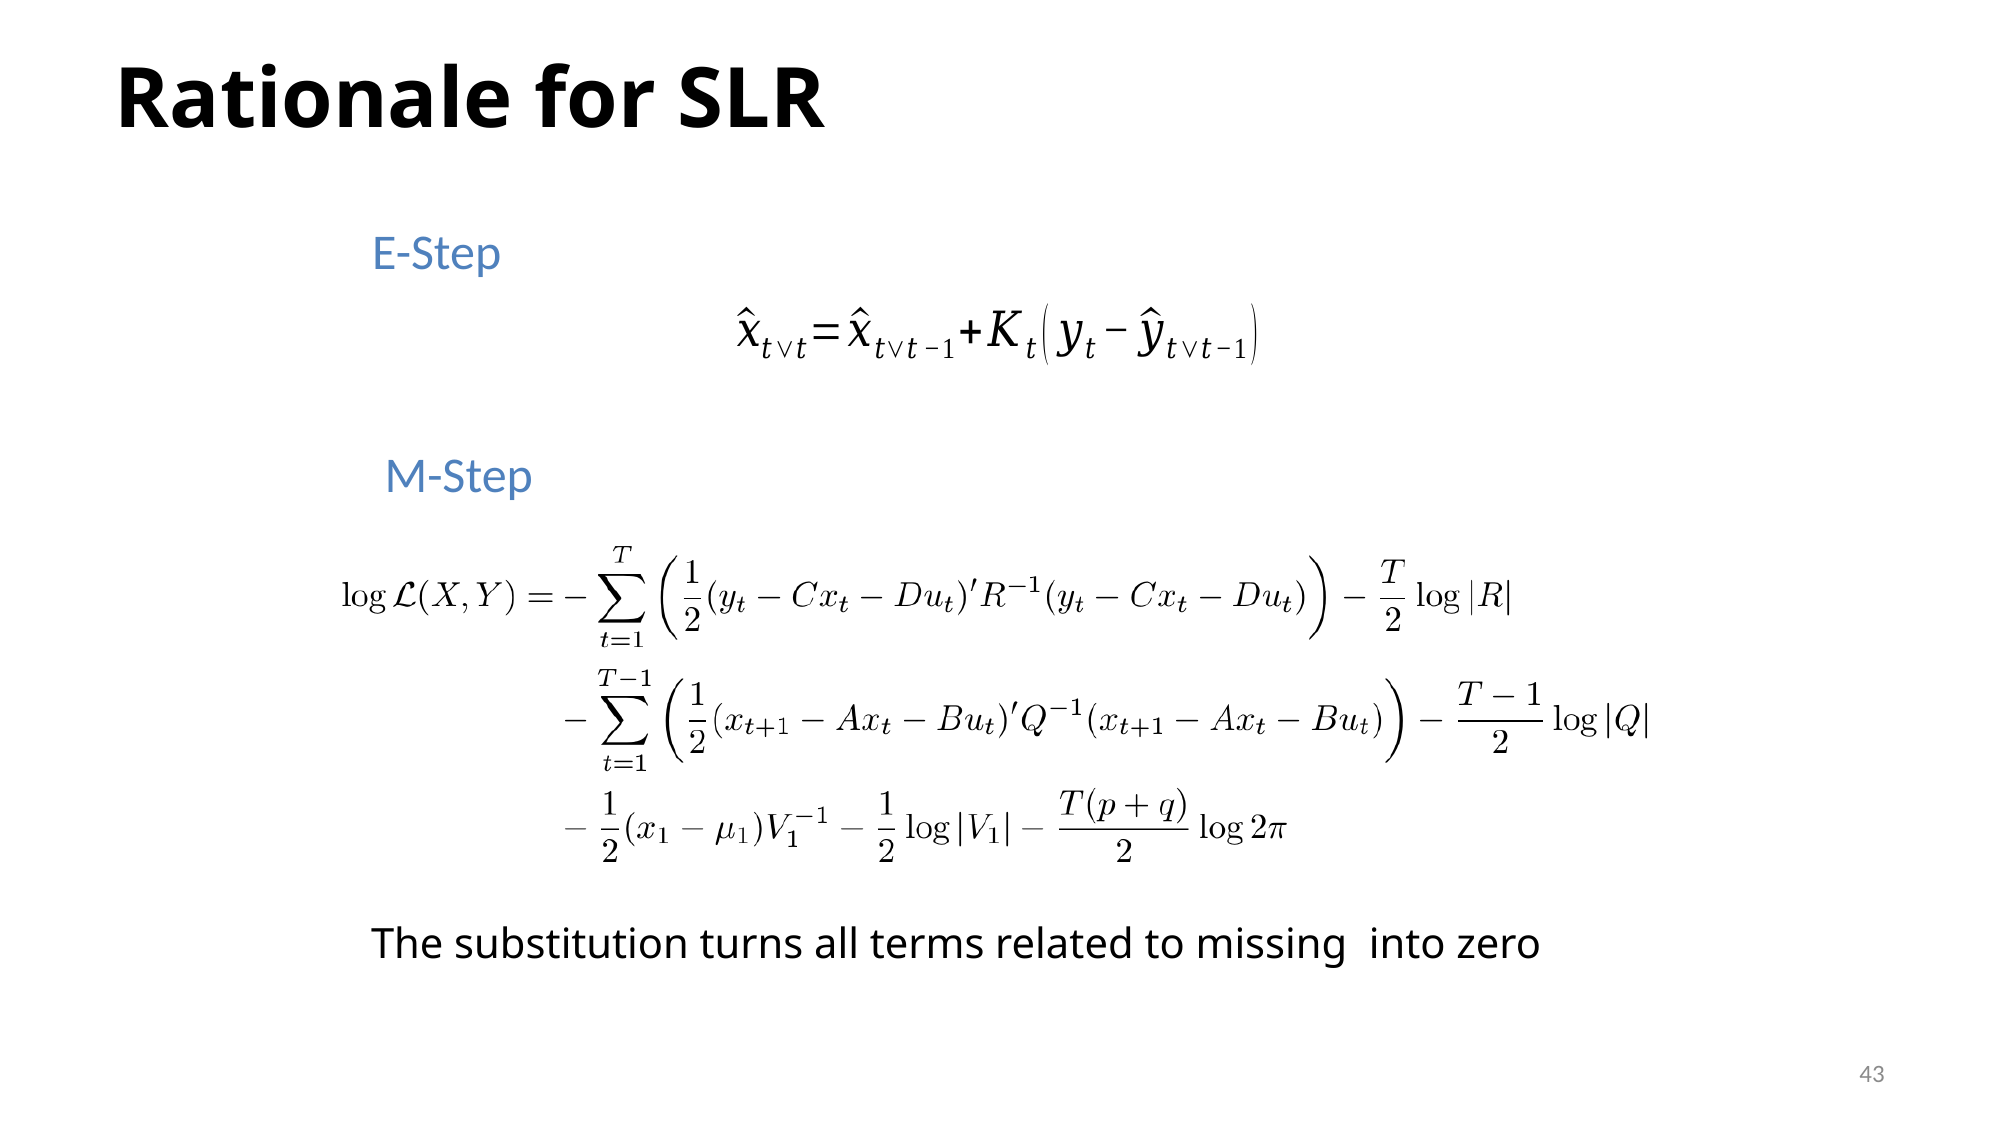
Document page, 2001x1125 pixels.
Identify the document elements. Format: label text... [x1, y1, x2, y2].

picture [324, 535, 1661, 885]
title Rationale for SLR [99, 0, 1900, 188]
slide_number 43 [1433, 1042, 1900, 1103]
text_box M-Step [369, 434, 549, 510]
text_box E-Step [357, 212, 517, 287]
